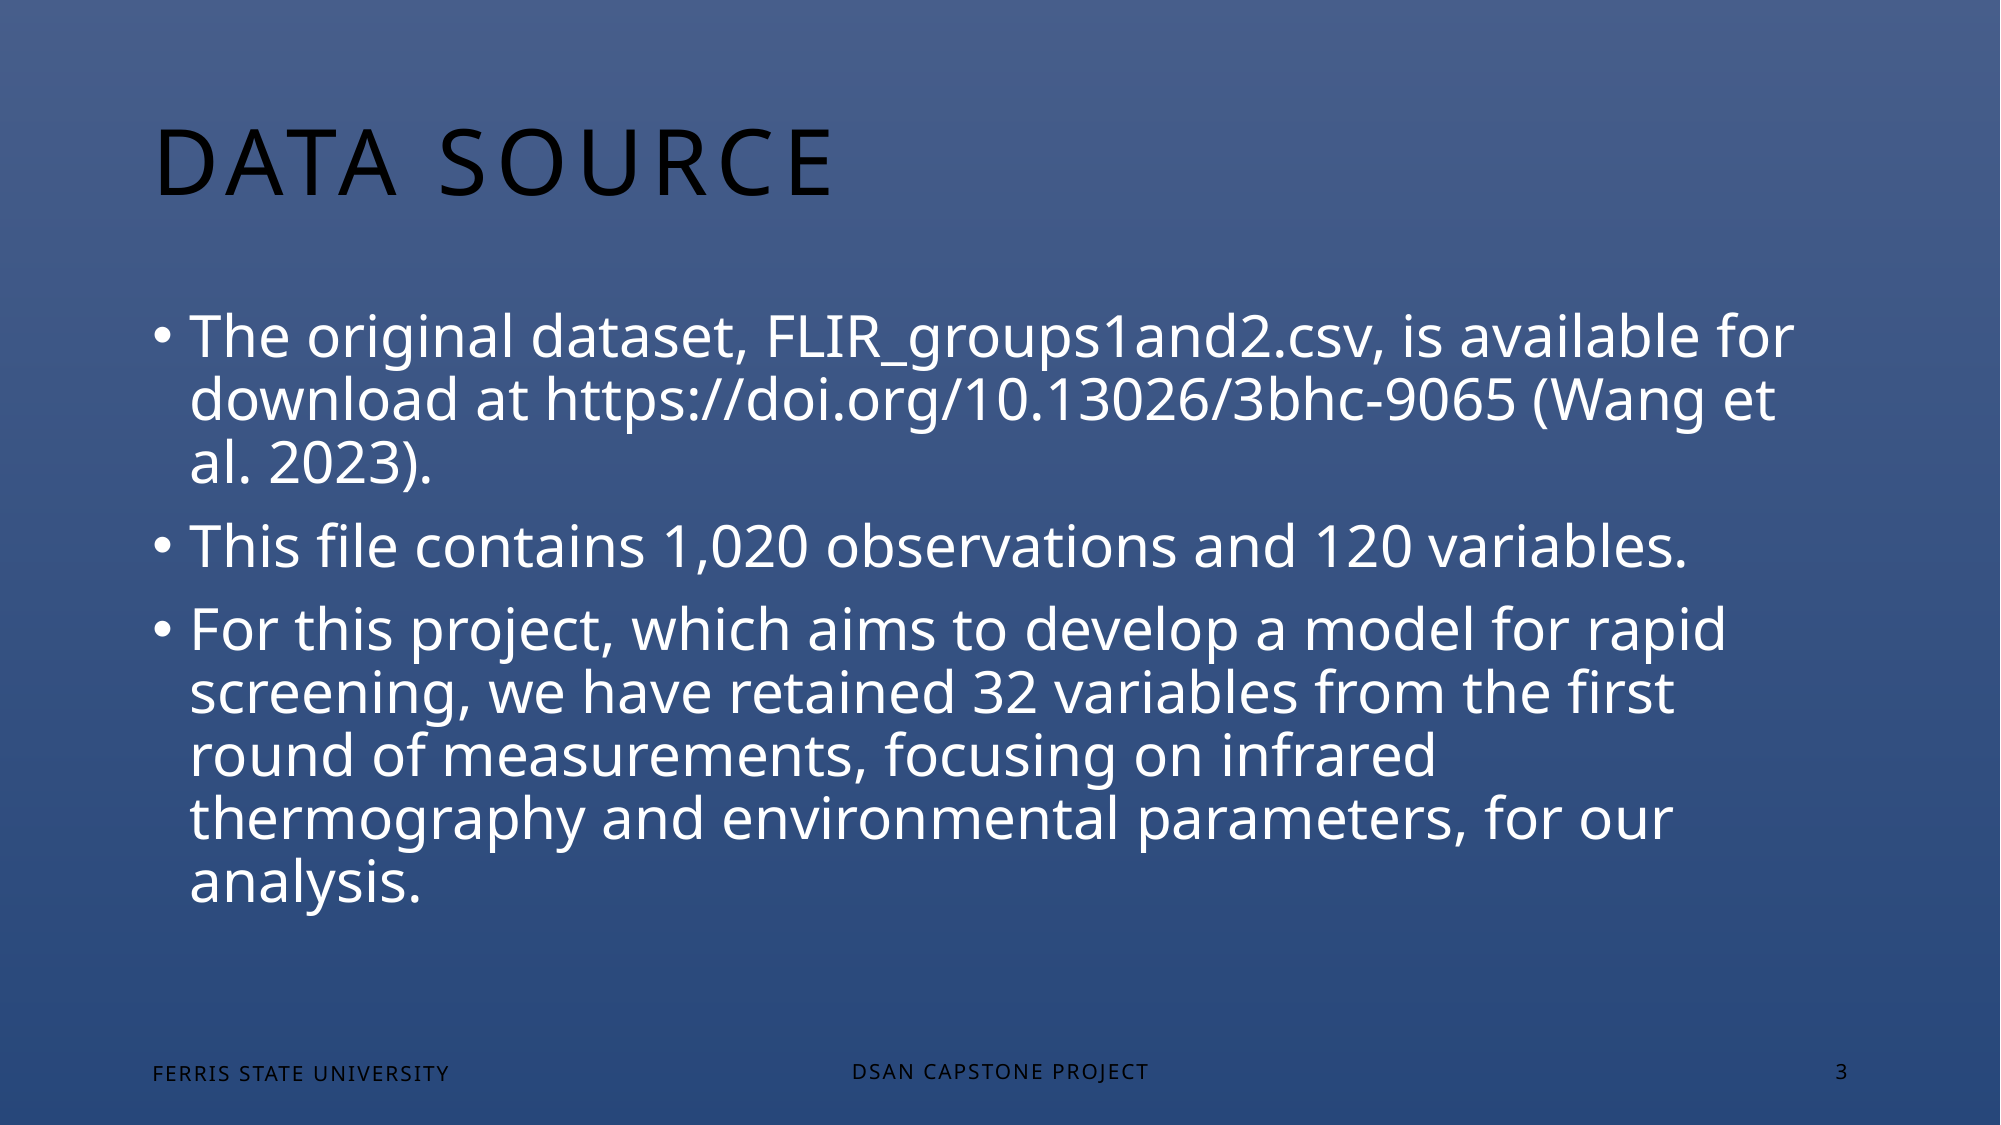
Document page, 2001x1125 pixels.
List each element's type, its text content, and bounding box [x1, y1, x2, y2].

title Data Source [137, 59, 1863, 278]
footer DSAN Capstone Project [662, 1042, 1338, 1103]
slide_number FERRIS STATE UNIVERSITY [137, 1042, 588, 1103]
slide_number 3 [1412, 1042, 1863, 1103]
list The original dataset, FLIR_groups1and2.csv, is available for download at https://doi.org/10.13026/3bhc-9065 (Wang et al. 2023). This file contains 1,020 observations and 120 variables. For this project, which aims to develop a model for rapid screening, we have retained 32 variables from the first round of measurements, focusing on infrared thermography and environmental parameters, for our analysis. [137, 299, 1863, 1014]
